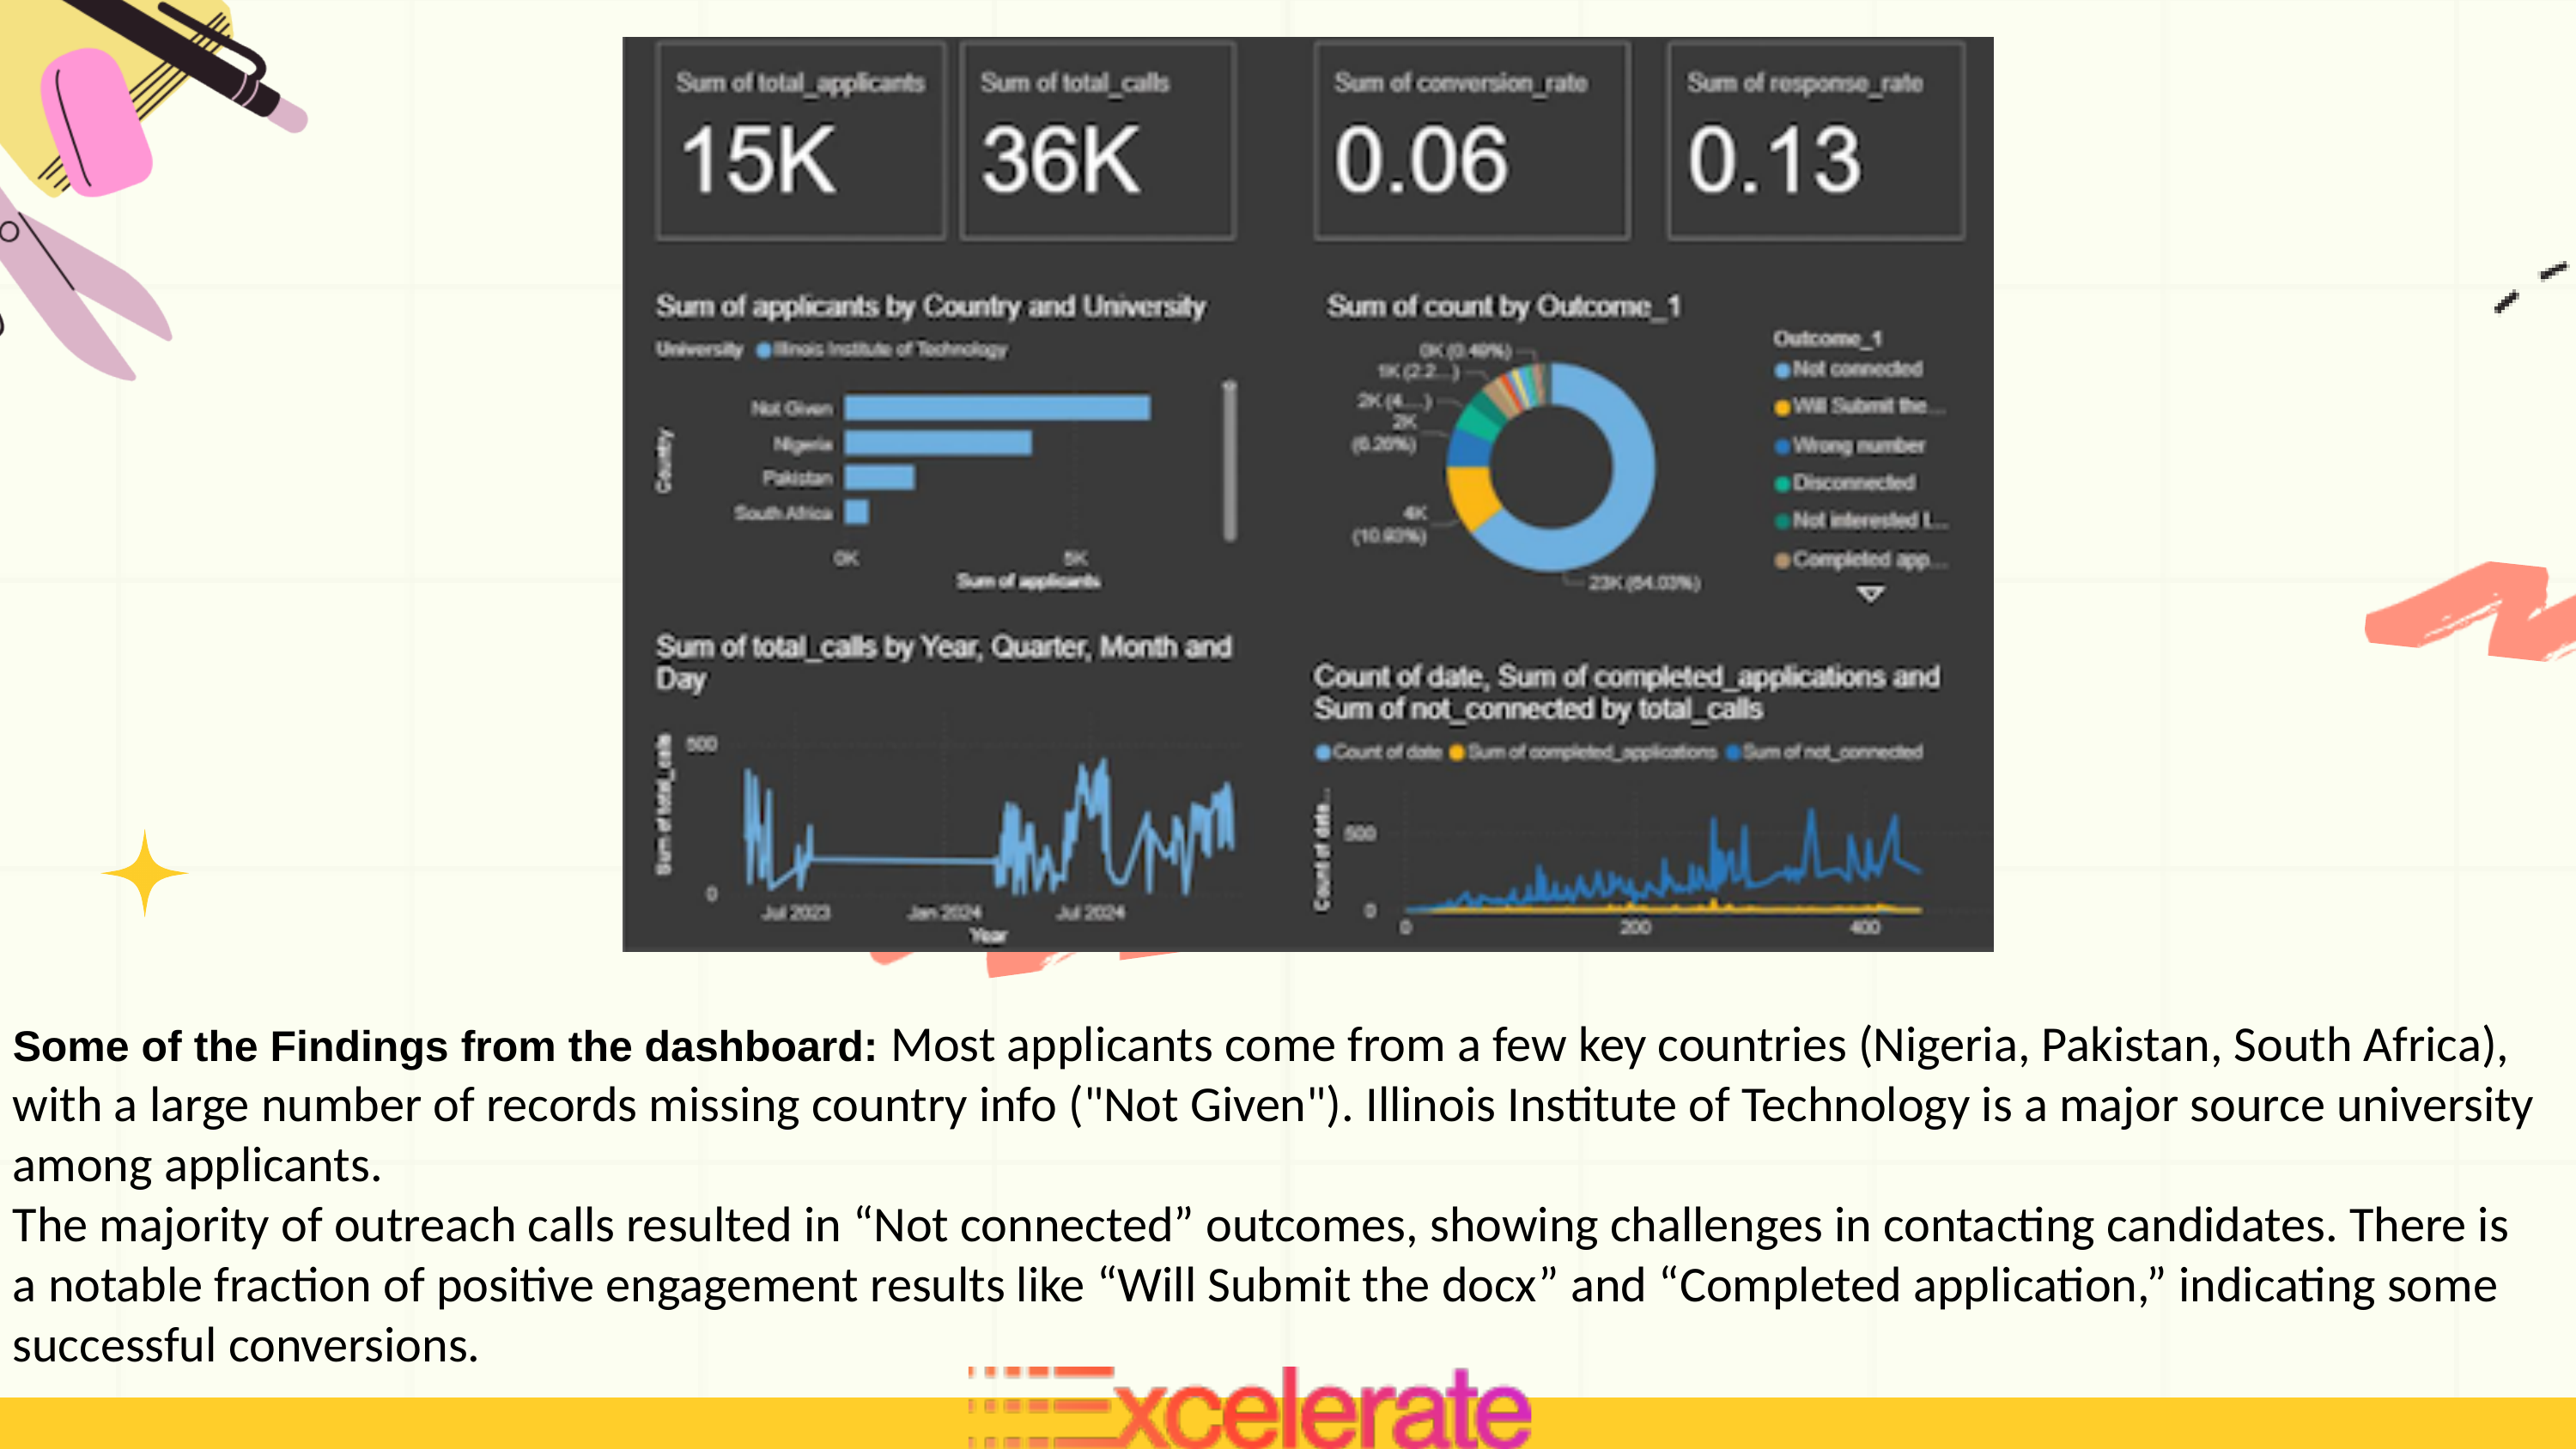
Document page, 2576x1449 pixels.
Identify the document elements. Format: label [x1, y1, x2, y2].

picture [622, 37, 1995, 952]
text_box [0, 0, 2576, 1169]
text_box [0, 1169, 2576, 1449]
